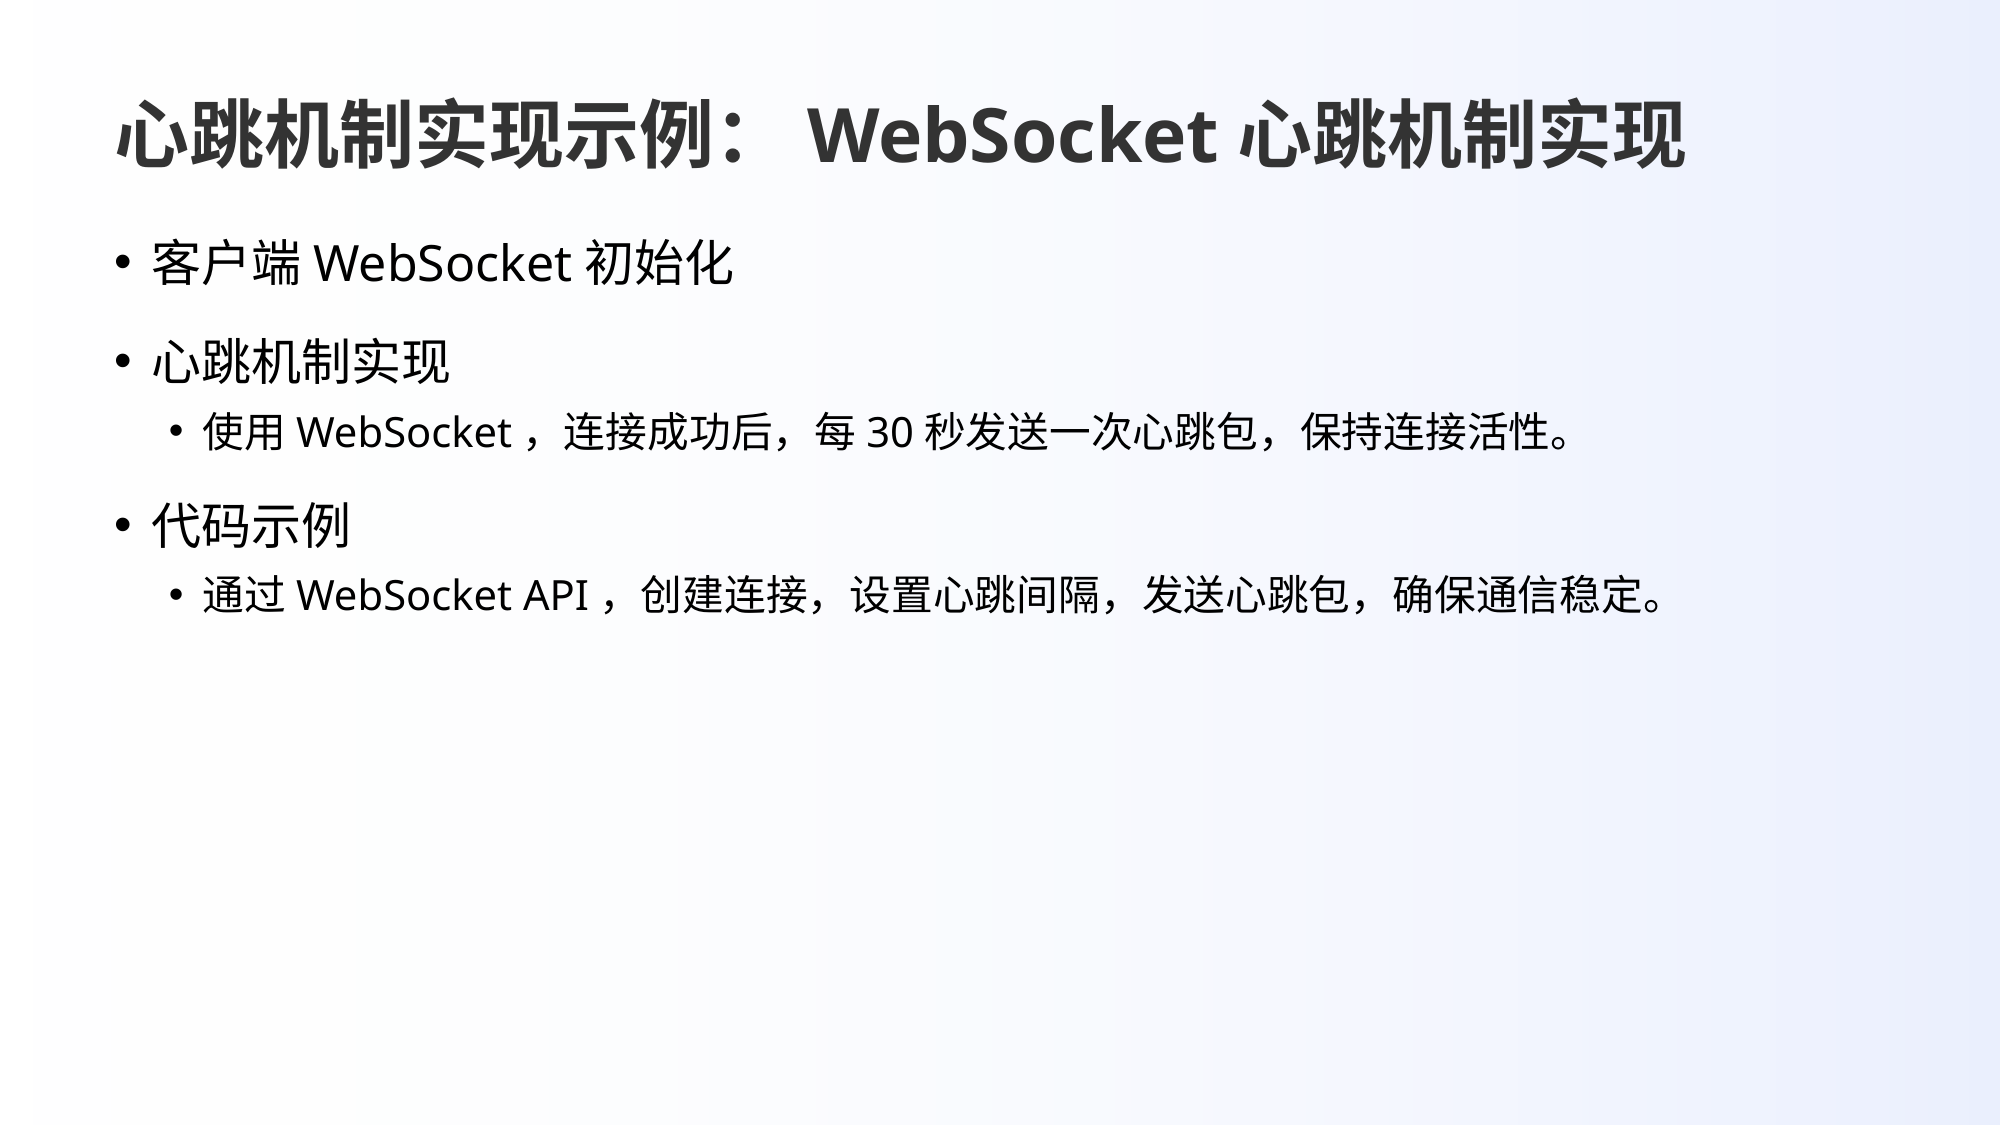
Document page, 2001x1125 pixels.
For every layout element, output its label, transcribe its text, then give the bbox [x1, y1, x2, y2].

list 客户端WebSocket初始化 心跳机制实现 使用WebSocket，连接成功后，每30秒发送一次心跳包，保持连接活性。 代码示例 通过WebSocket API，创建连接，设置心跳间隔，发送心跳包，确保通信稳定。 [114, 213, 1886, 1013]
title 心跳机制实现示例：WebSocket心跳机制实现 [114, 59, 1886, 178]
